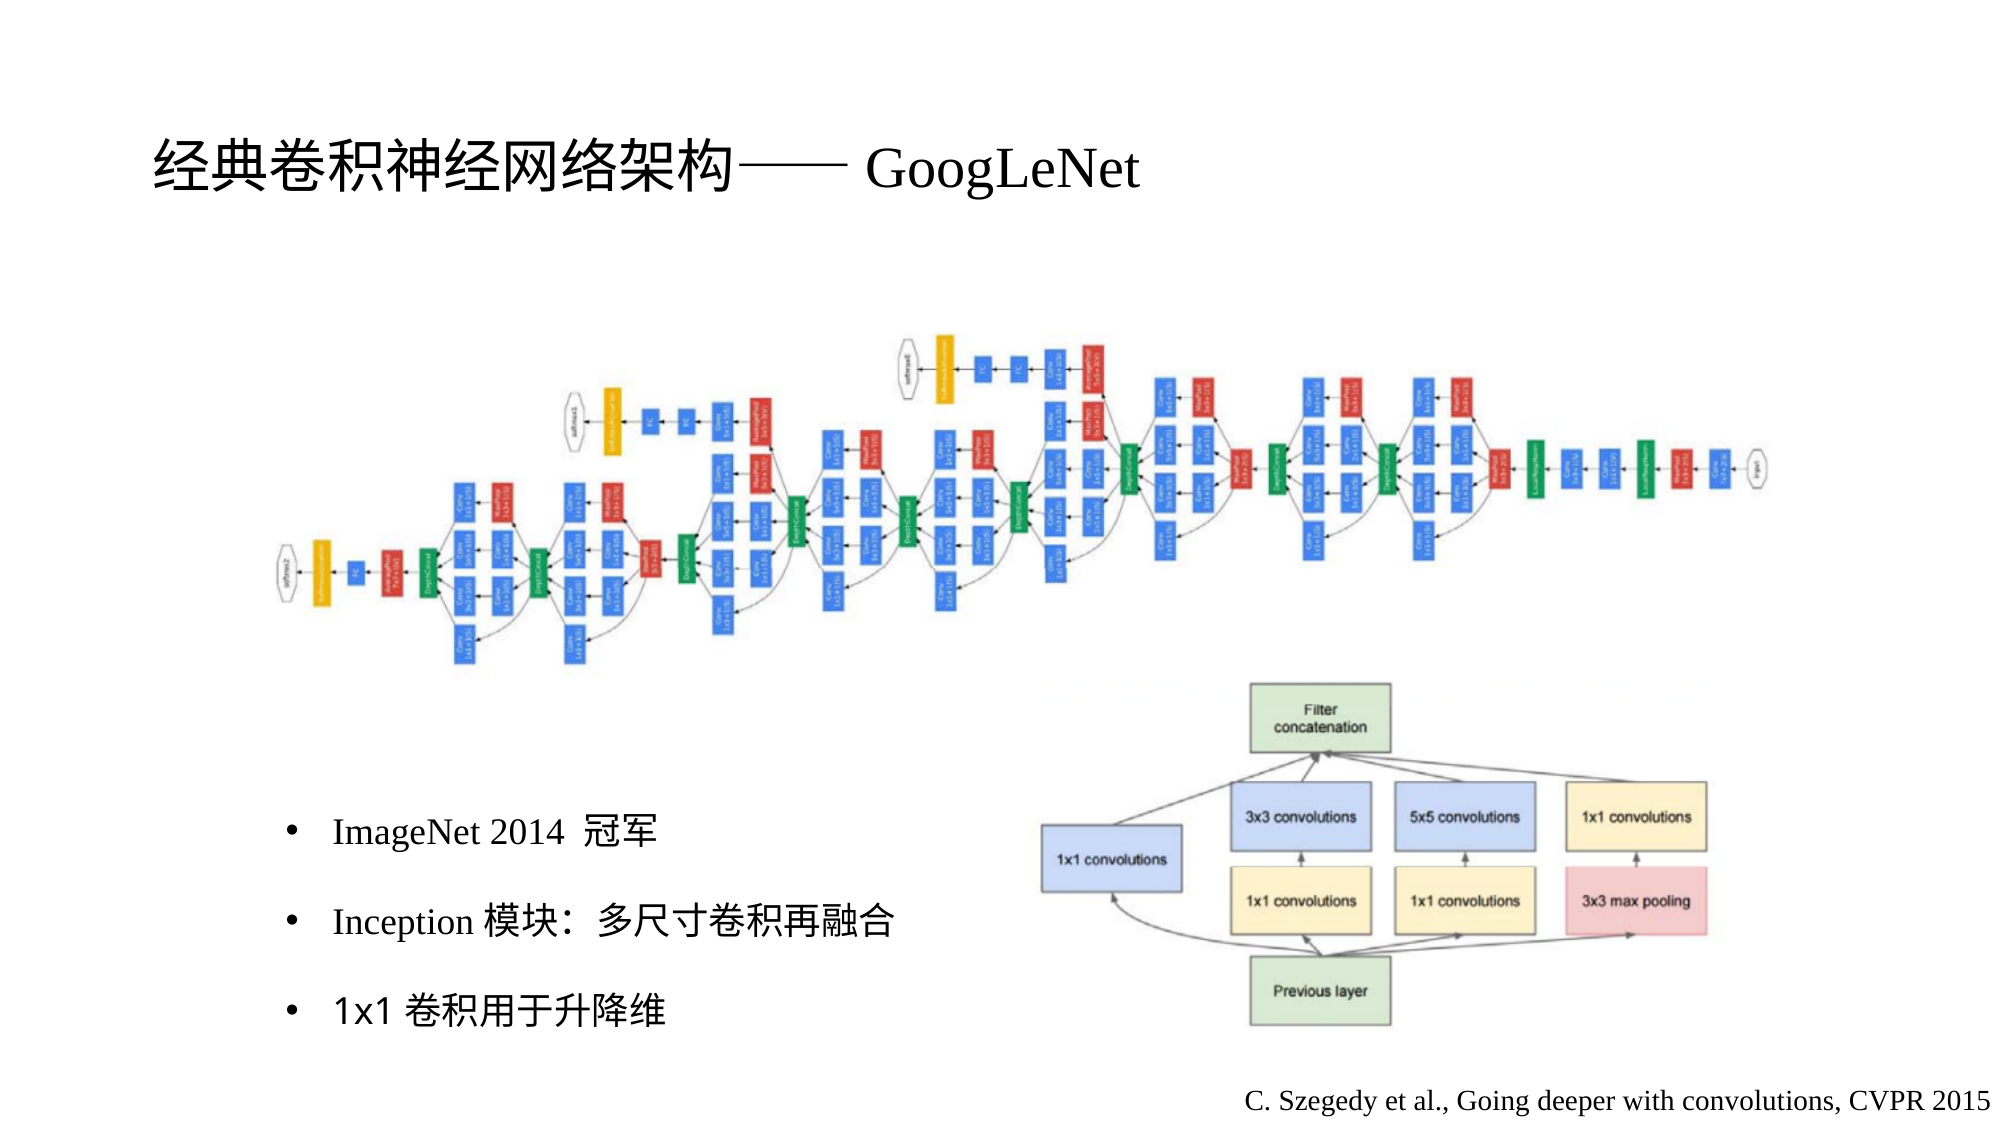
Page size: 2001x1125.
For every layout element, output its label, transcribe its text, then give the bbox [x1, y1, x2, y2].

title 经典卷积神经网络架构——GoogLeNet [137, 59, 1863, 278]
text_box C. Szegedy et al., Going deeper with convolutions, CVPR 2015 [1229, 1073, 2000, 1124]
text_box ImageNet 2014 冠军 Inception模块：多尺寸卷积再融合 1x1卷积用于升降维 [270, 754, 911, 1040]
picture [231, 277, 1806, 1059]
